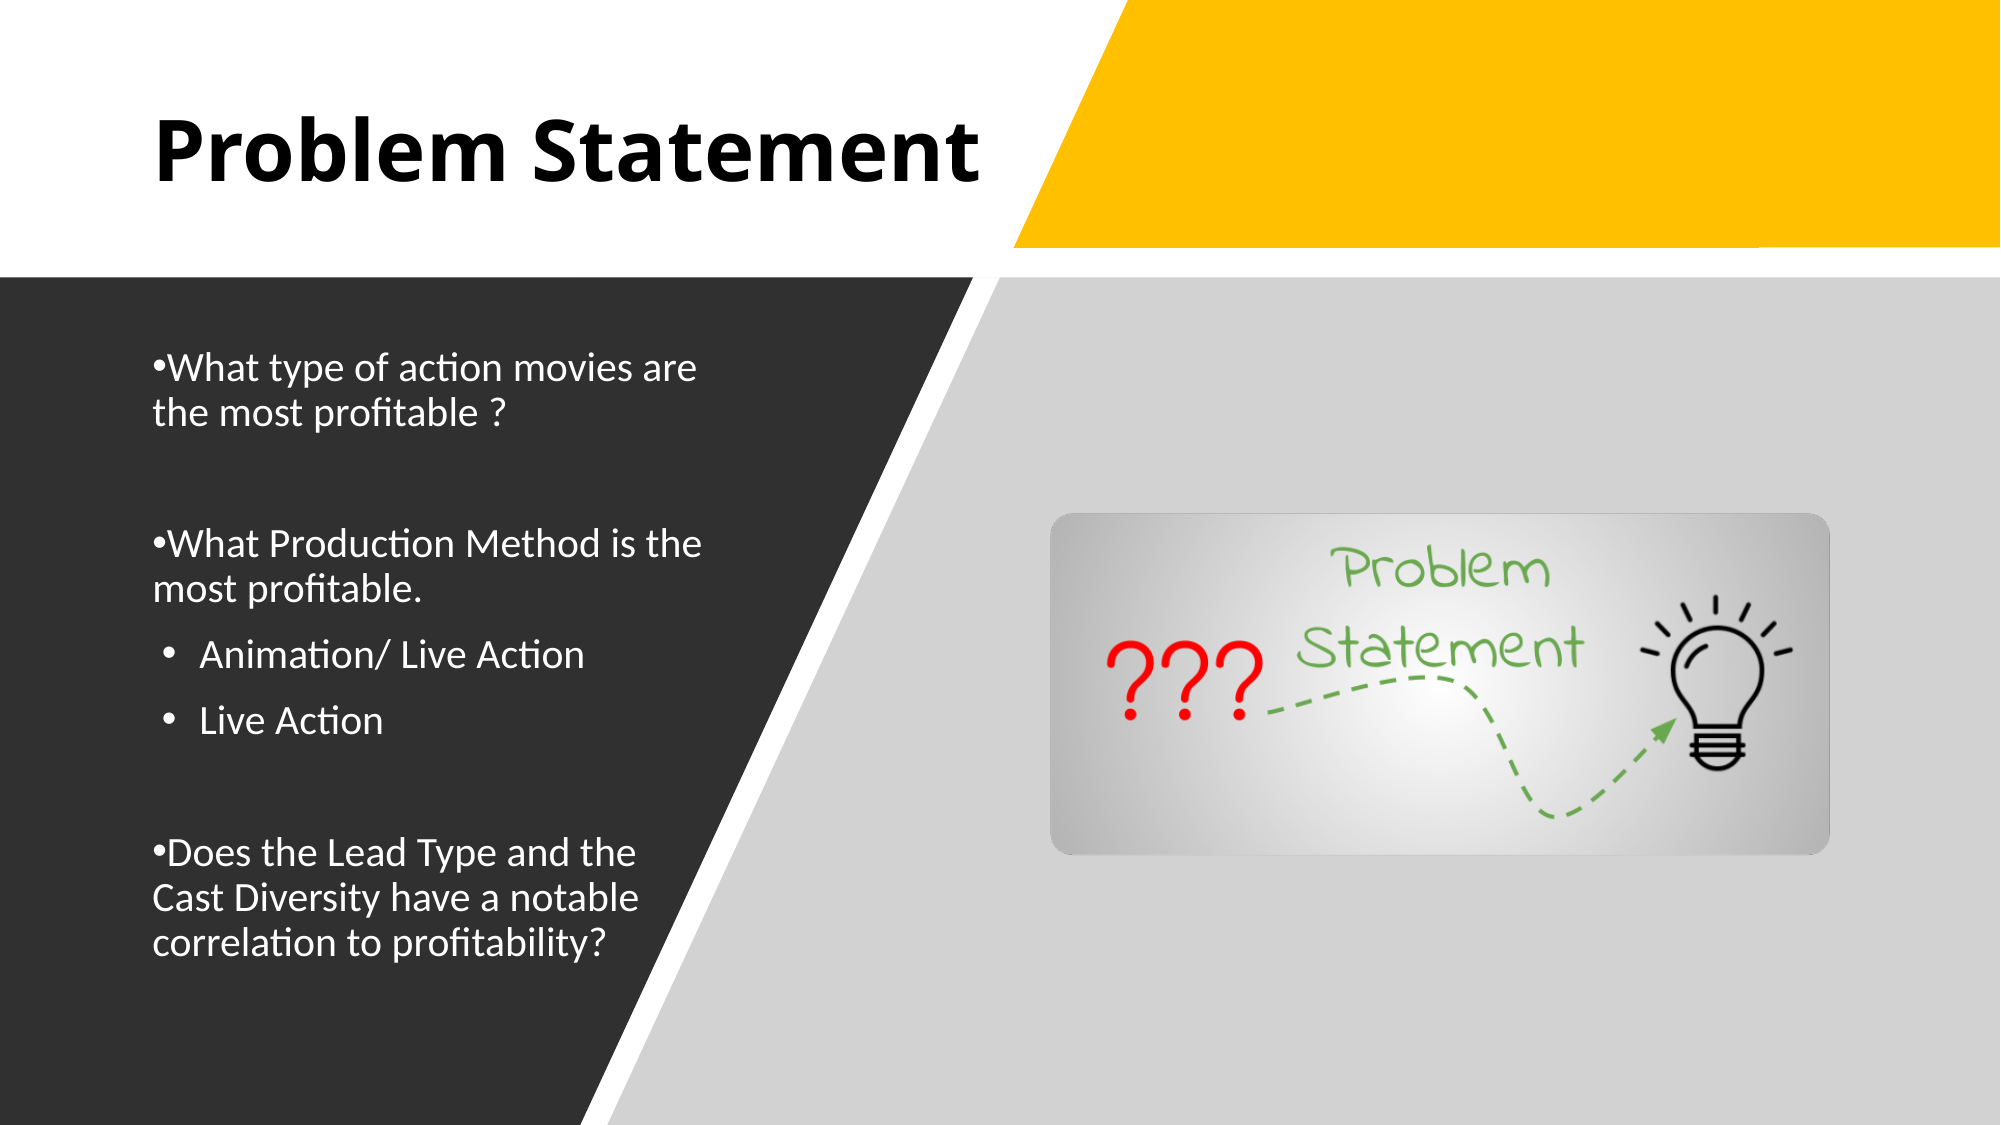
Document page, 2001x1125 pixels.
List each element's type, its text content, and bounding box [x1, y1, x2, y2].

text_box [0, 276, 975, 1125]
list What type of action movies are the most profitable ? What Production Method is the most profitable. Animation/ Live Action Live Action Does the Lead Type and the Cast Diversity have a notable correlation to profitability? [137, 356, 729, 954]
title Problem Statement [137, 59, 1014, 248]
text_box [606, 276, 2000, 1125]
text_box [1011, 0, 2000, 249]
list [1014, 481, 1863, 889]
